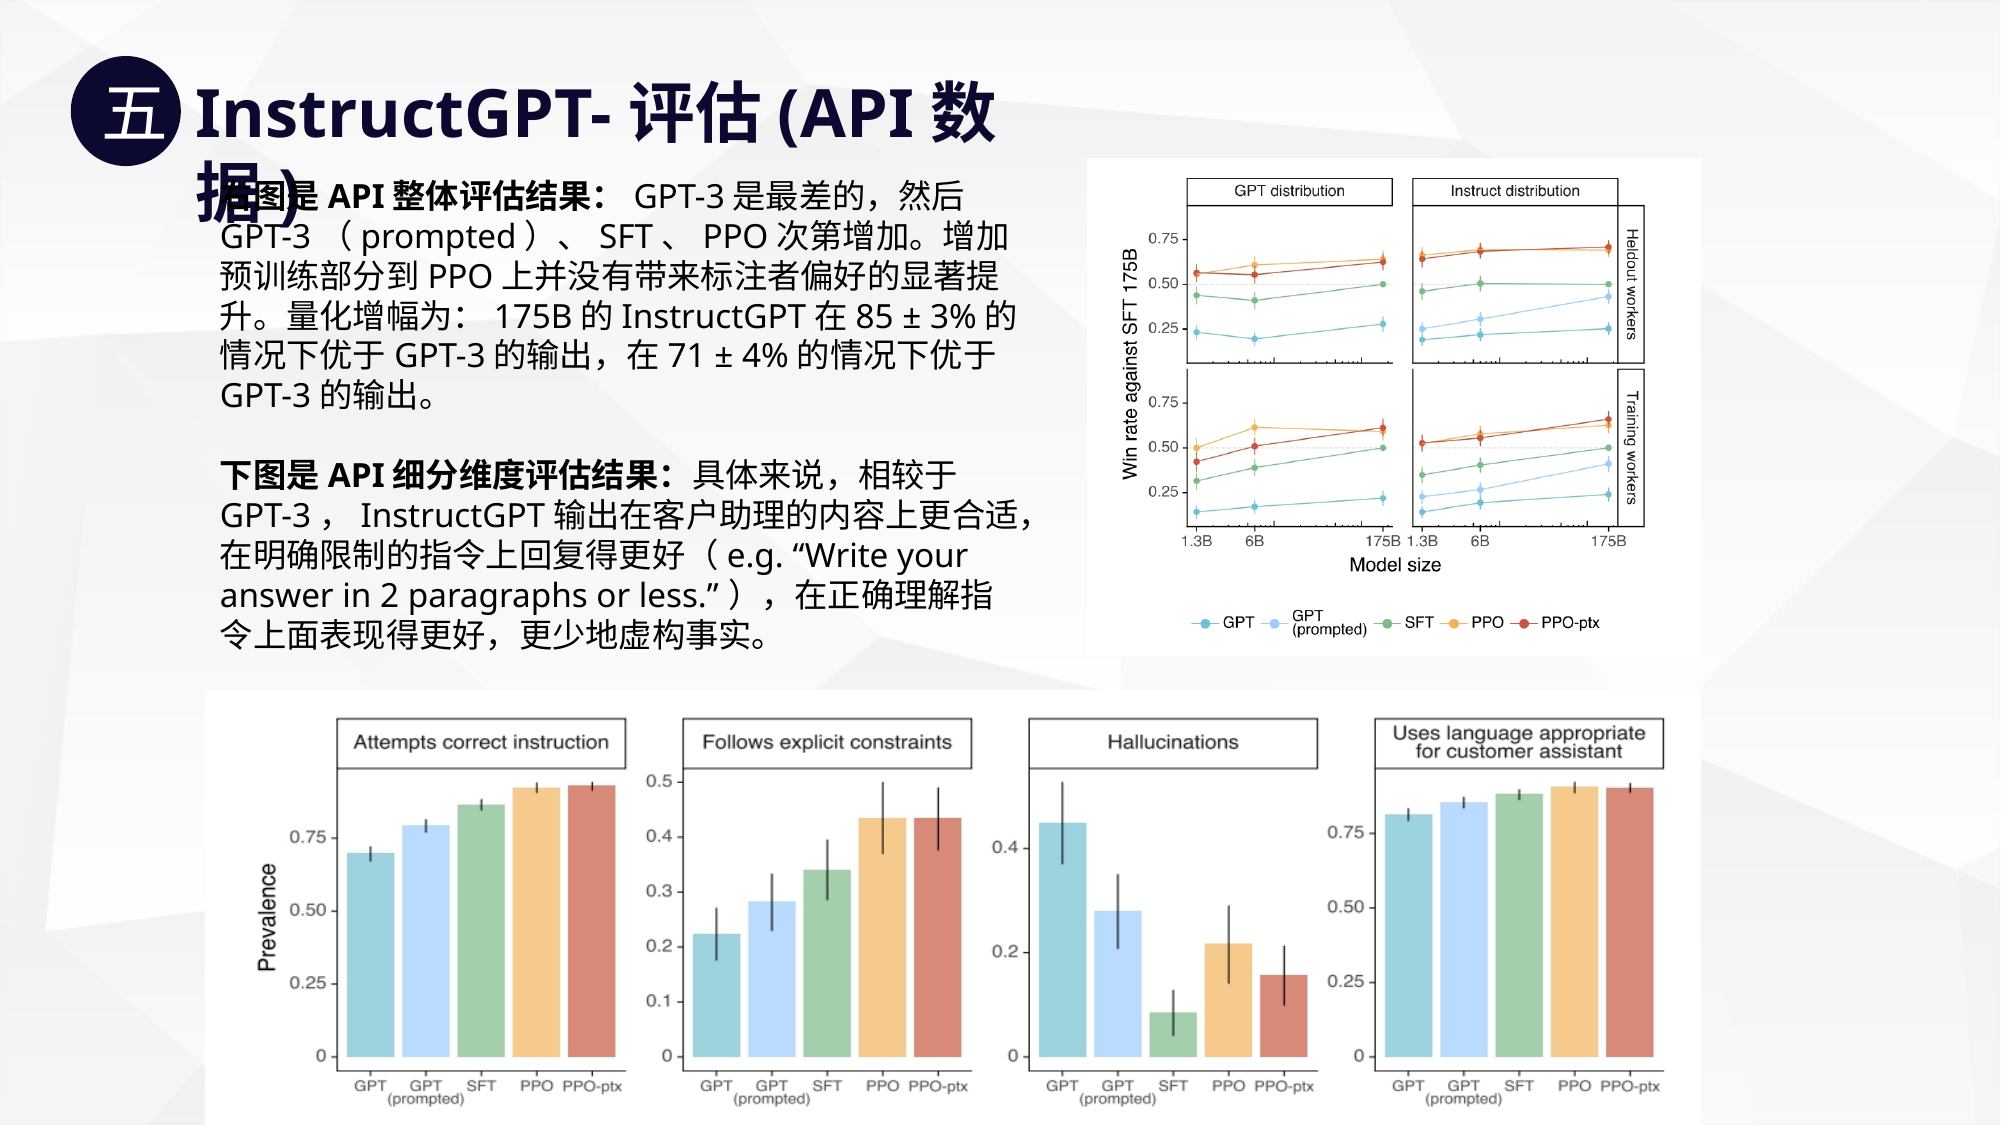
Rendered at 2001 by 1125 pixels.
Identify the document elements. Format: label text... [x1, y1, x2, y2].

picture [0, 0, 2001, 1125]
text_box 右图是API整体评估结果：GPT-3是最差的，然后GPT-3（prompted）、SFT、PPO次第增加。增加预训练部分到PPO上并没有带来标注者偏好的显著提升。量化增幅为：175B的InstructGPT在85 ± 3%的情况下优于GPT-3的输出，在71 ± 4%的情况下优于GPT-3的输出。 下图是API细分维度评估结果：具体来说，相较于GPT-3，InstructGPT输出在客户助理的内容上更合适，在明确限制的指令上回复得更好（e.g. “Write your answer in 2 paragraphs or less.”），在正确理解指令上面表现得更好，更少地虚构事实。 [205, 167, 1037, 679]
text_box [70, 56, 1036, 167]
